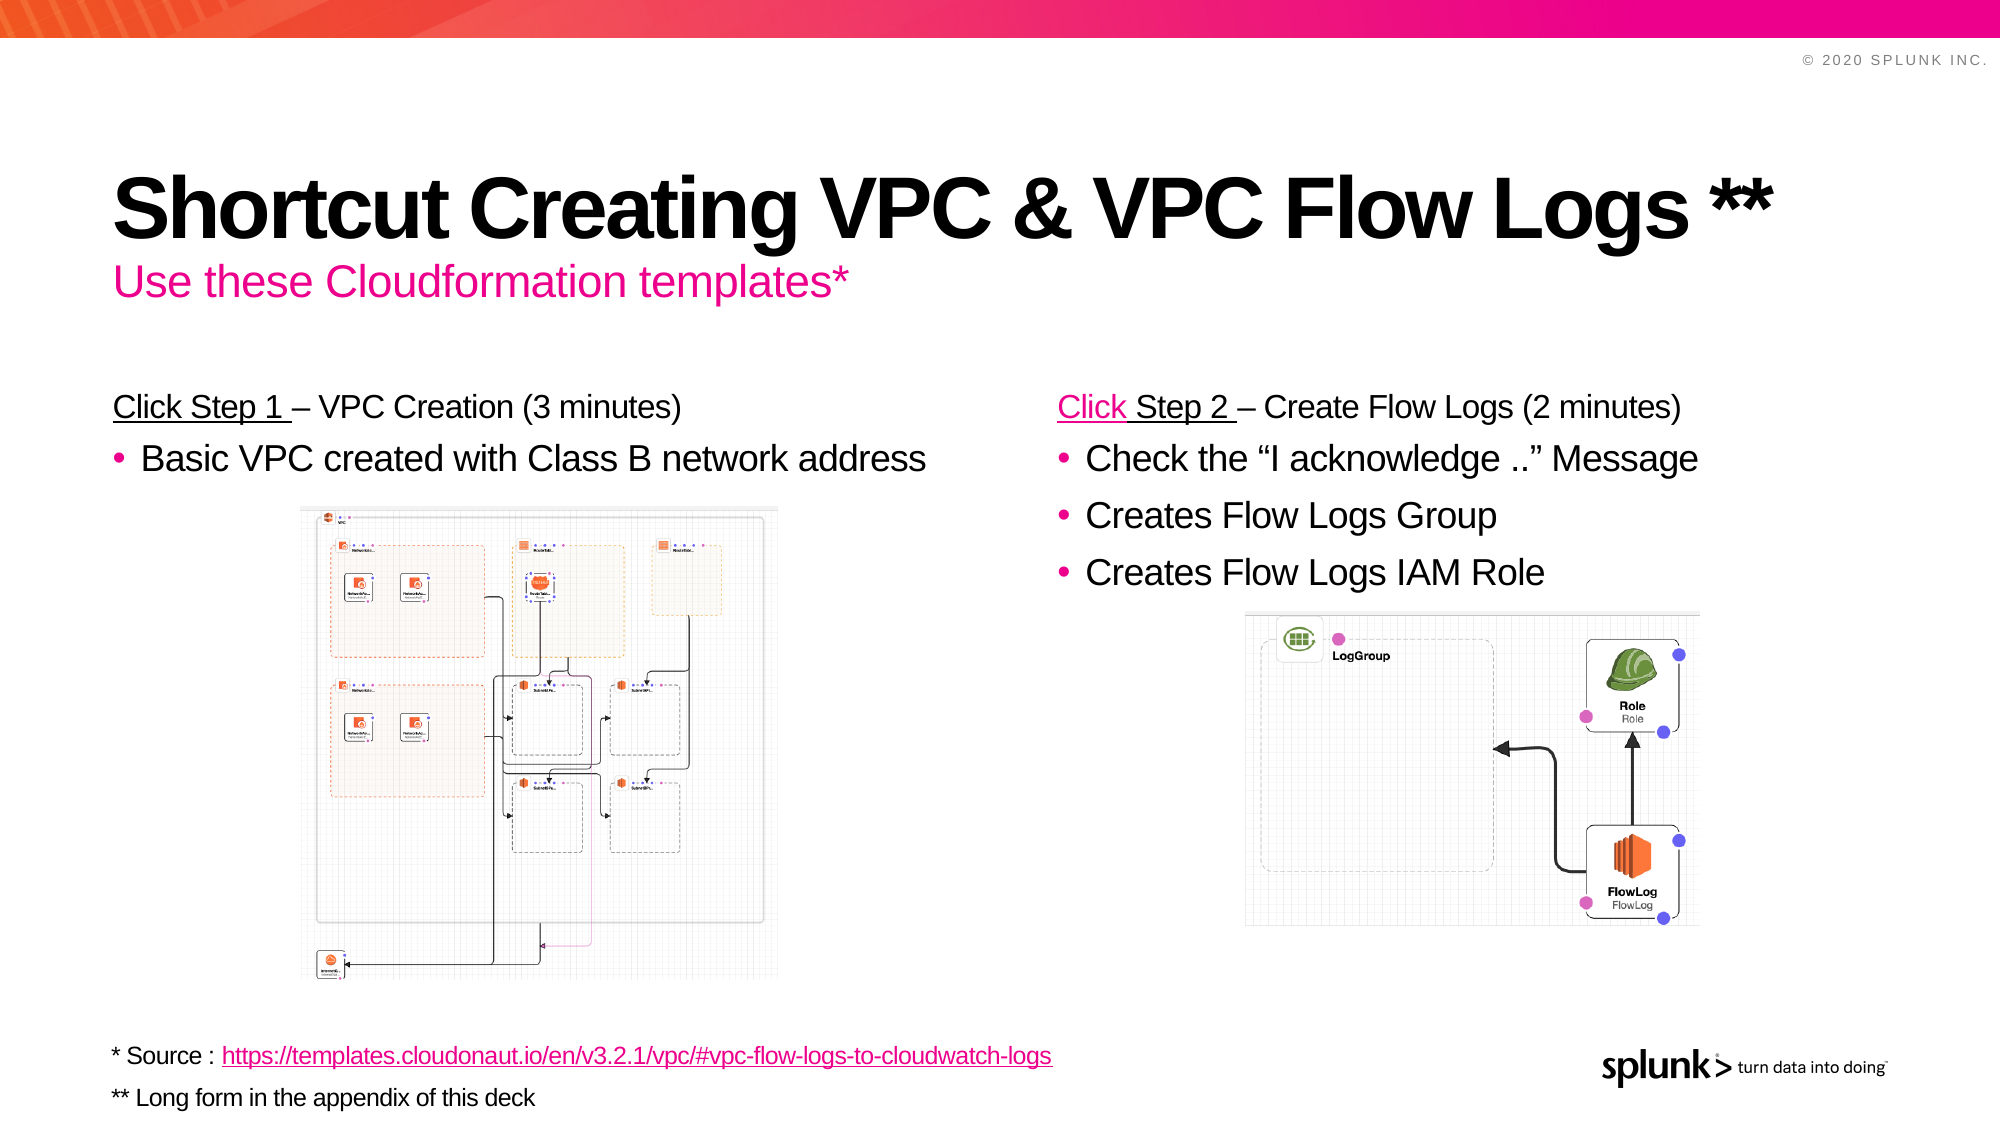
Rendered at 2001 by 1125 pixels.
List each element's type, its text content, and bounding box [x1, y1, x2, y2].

picture [1602, 1049, 1888, 1088]
list Click Step 2 – Create Flow Logs (2 minutes) Check the “I acknowledge ..” Message Creates Flow Logs Group Creates Flow Logs IAM Role [1057, 388, 1888, 1013]
list Click Step 1 – VPC Creation (3 minutes) Basic VPC created with Class B network address [112, 388, 943, 1013]
picture [0, 0, 2000, 38]
text_box * Source : https://templates.cloudonaut.io/en/v3.2.1/vpc/#vpc-flow-logs-to-cloudwatch-logs ** Long form in the appendix of this deck [111, 1039, 1053, 1112]
title Shortcut Creating VPC & VPC Flow Logs ** [112, 85, 1887, 255]
list Use these Cloudformation templates* [112, 261, 1888, 308]
picture [1245, 611, 1700, 926]
picture [300, 506, 778, 980]
